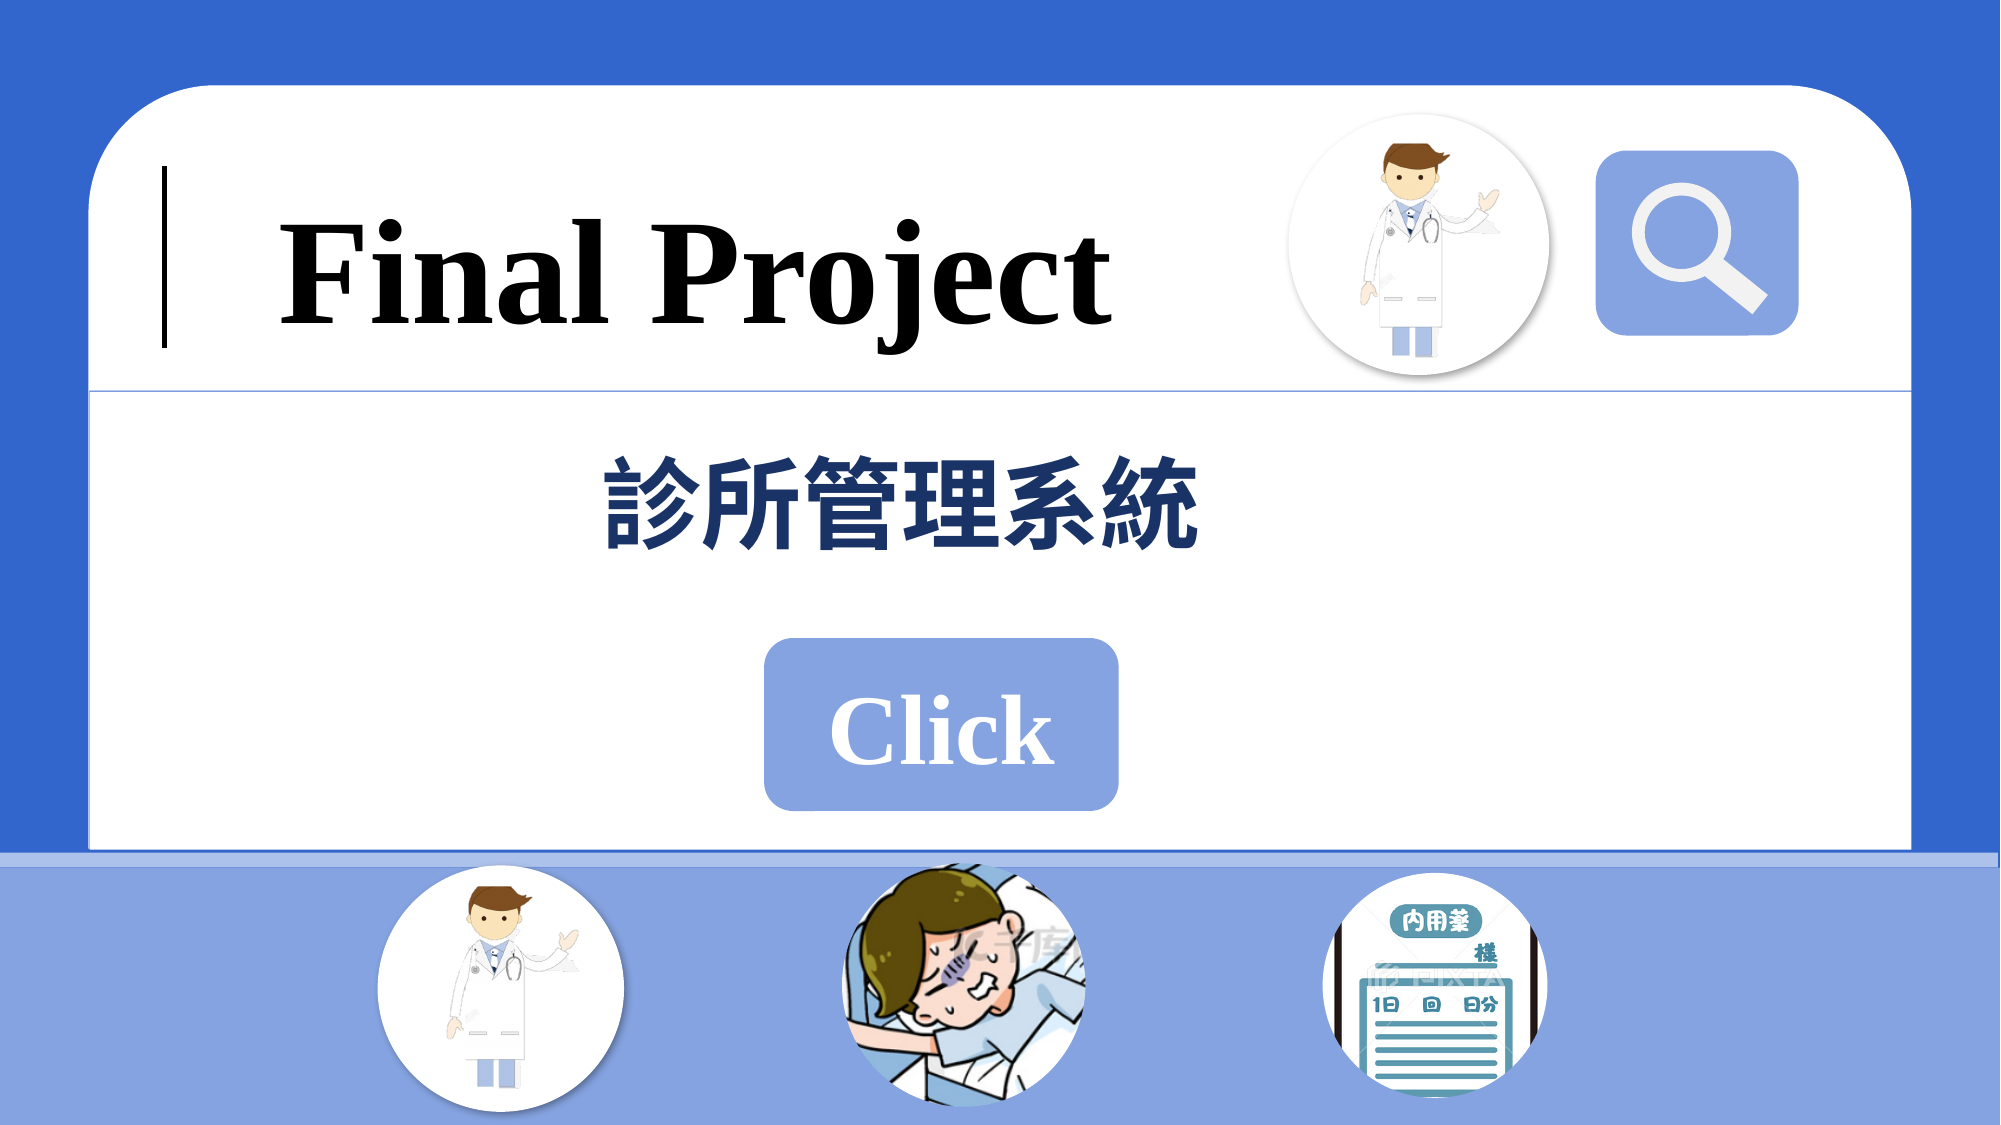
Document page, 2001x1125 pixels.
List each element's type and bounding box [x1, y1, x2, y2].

picture [842, 863, 1086, 1107]
picture [419, 869, 590, 1104]
picture [1331, 125, 1511, 374]
picture [1322, 872, 1548, 1098]
